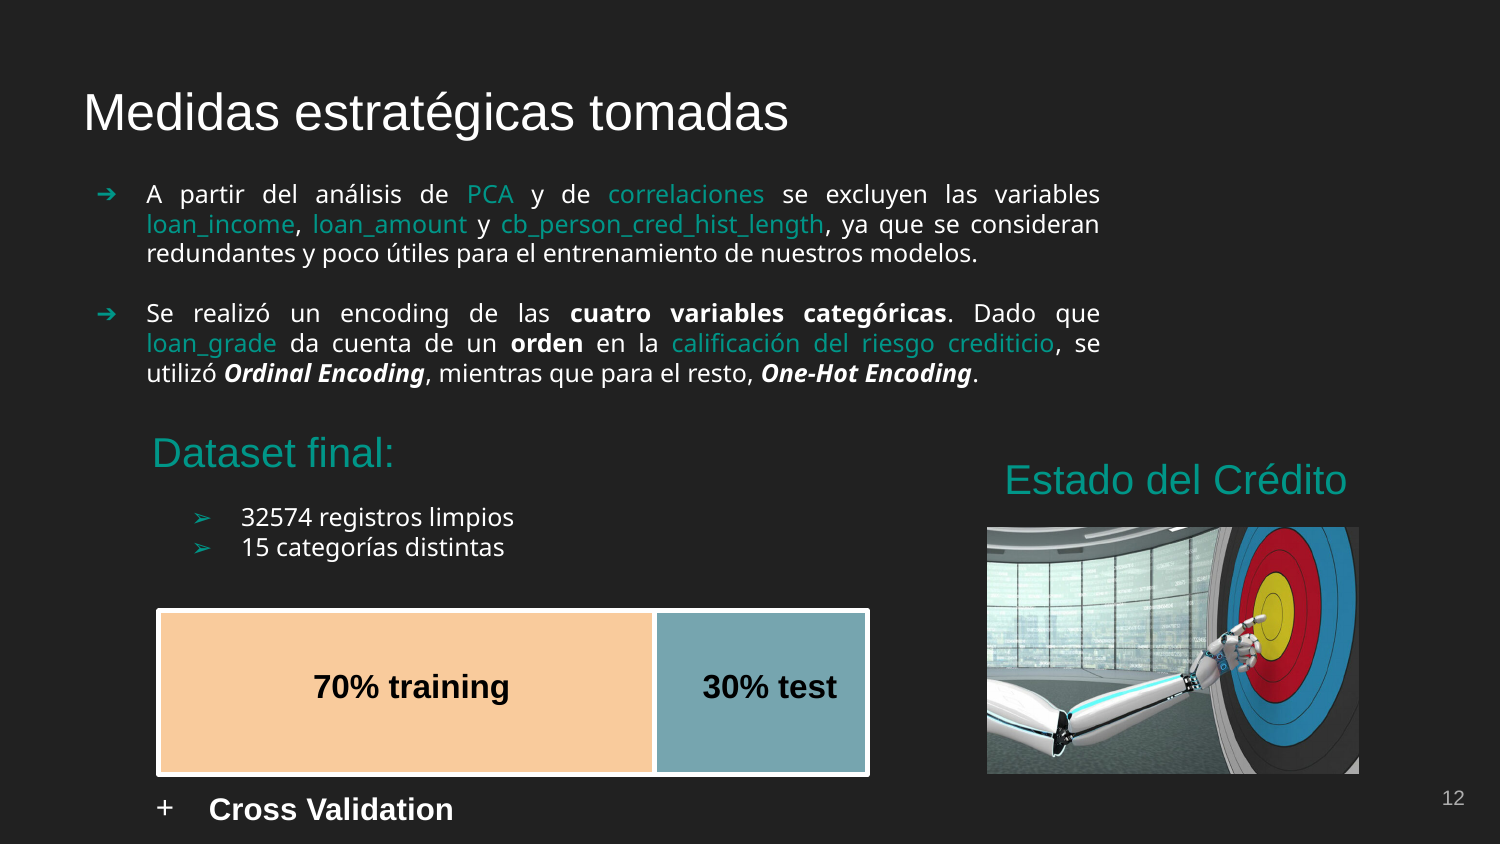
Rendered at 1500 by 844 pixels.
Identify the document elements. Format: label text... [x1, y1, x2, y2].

slide_number ‹#› [1389, 764, 1480, 830]
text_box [158, 610, 1180, 776]
picture [987, 527, 1360, 774]
text_box 32574 registros limpios 15 categorías distintas [151, 486, 536, 577]
text_box Dataset final: [129, 410, 418, 491]
text_box Estado del Crédito [975, 437, 1378, 518]
text_box Cross Validation [118, 774, 721, 842]
text_box Medidas estratégicas tomadas [68, 63, 1200, 156]
title A partir del análisis de PCA y de correlaciones se excluyen las variables loan_income, loan_amount y cb_person_cred_hist_length, ya que se consideran redundantes y poco útiles para el entrenamiento de nuestros modelos. Se realizó un encoding de las cuatro variables categóricas. Dado que loan_grade da cuenta de un orden en la calificación del riesgo crediticio, se utilizó Ordinal Encoding, mientras que para el resto, One-Hot Encoding. [56, 120, 1116, 446]
